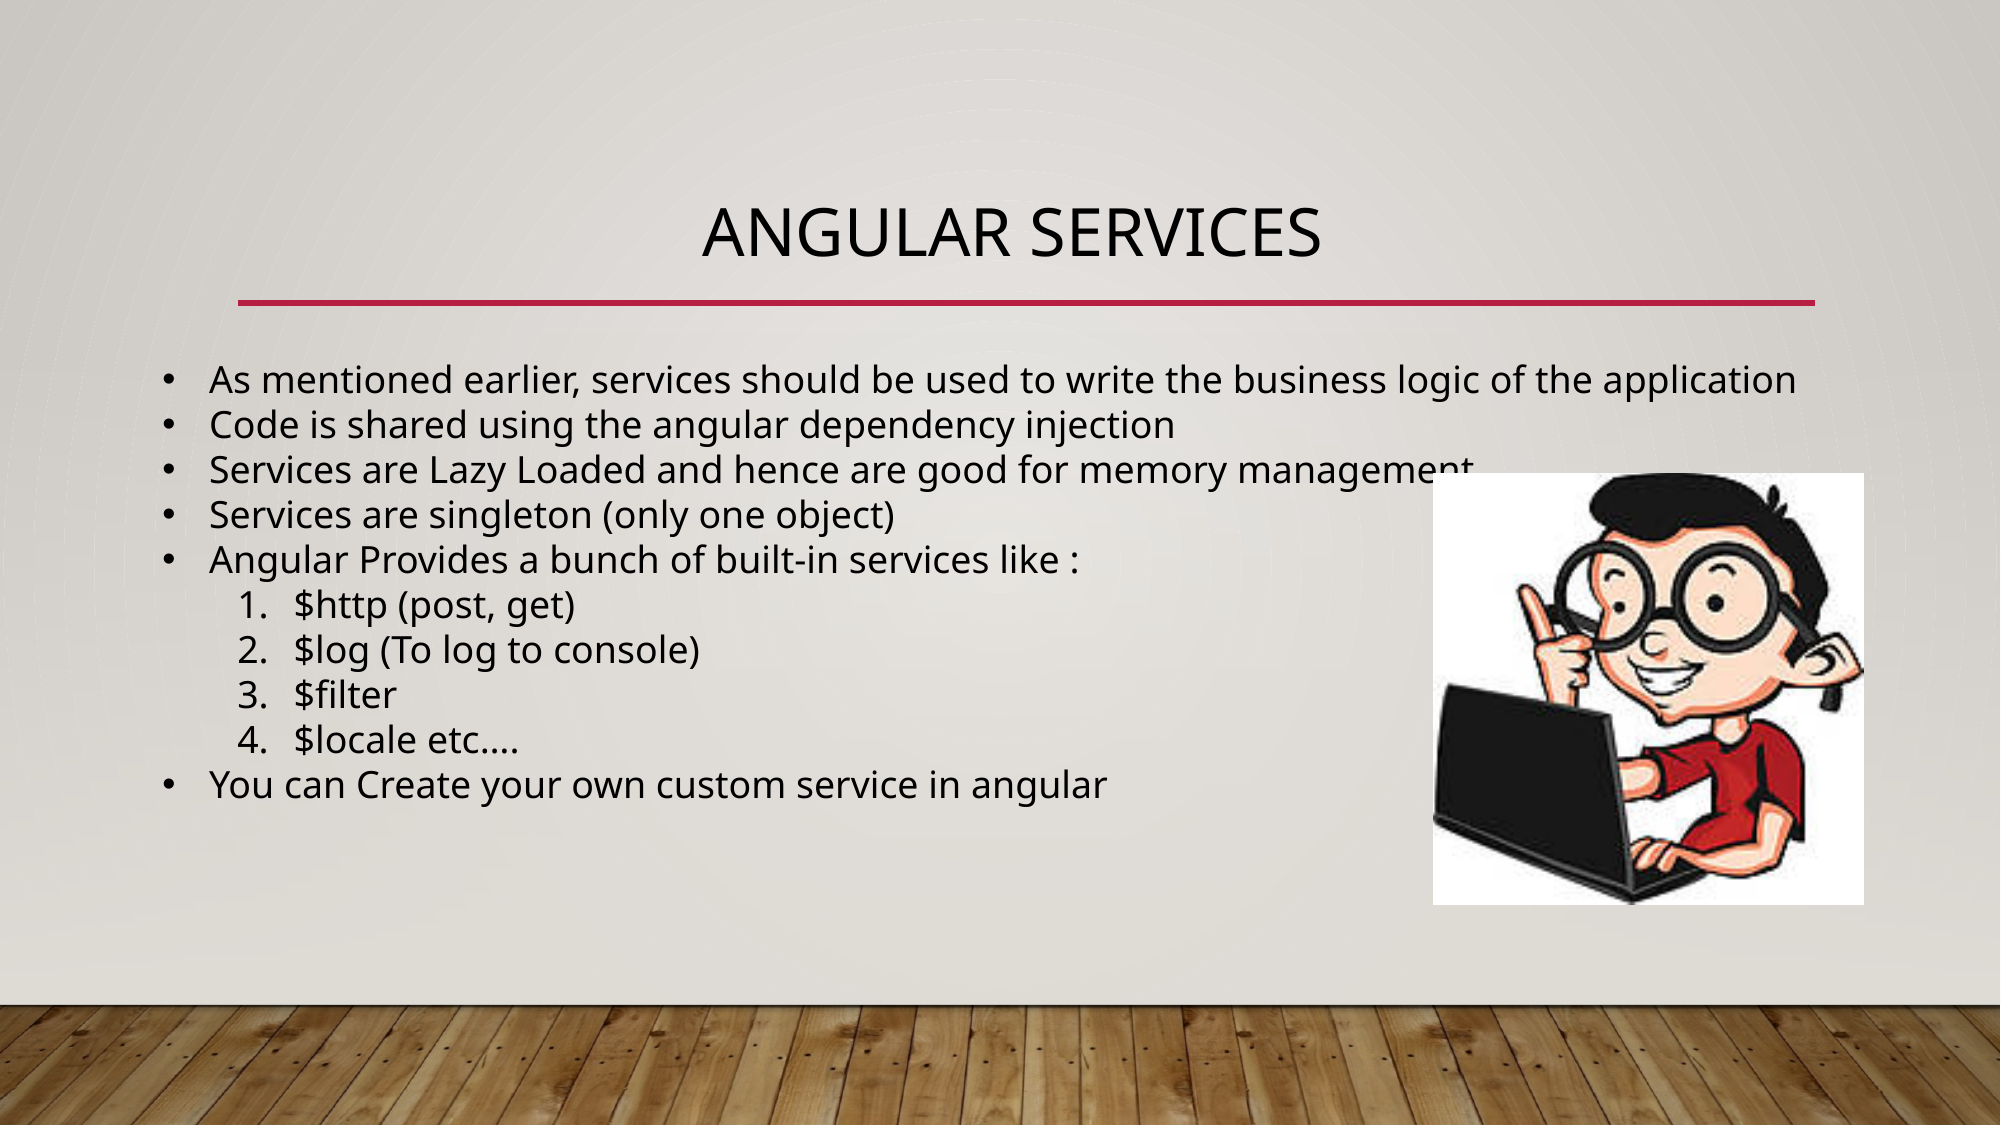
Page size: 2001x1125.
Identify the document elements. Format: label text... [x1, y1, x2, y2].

picture [0, 1005, 2000, 1125]
title Angular Services [233, 191, 1810, 348]
text_box As mentioned earlier, services should be used to write the business logic of the application Code is shared using the angular dependency injection Services are Lazy Loaded and hence are good for memory management Services are singleton (only one object) Angular Provides a bunch of built-in services like : $http (post, get) $log (To log to console) $filter $locale etc…. You can Create your own custom service in angular [147, 348, 1814, 949]
picture [1432, 473, 1865, 905]
